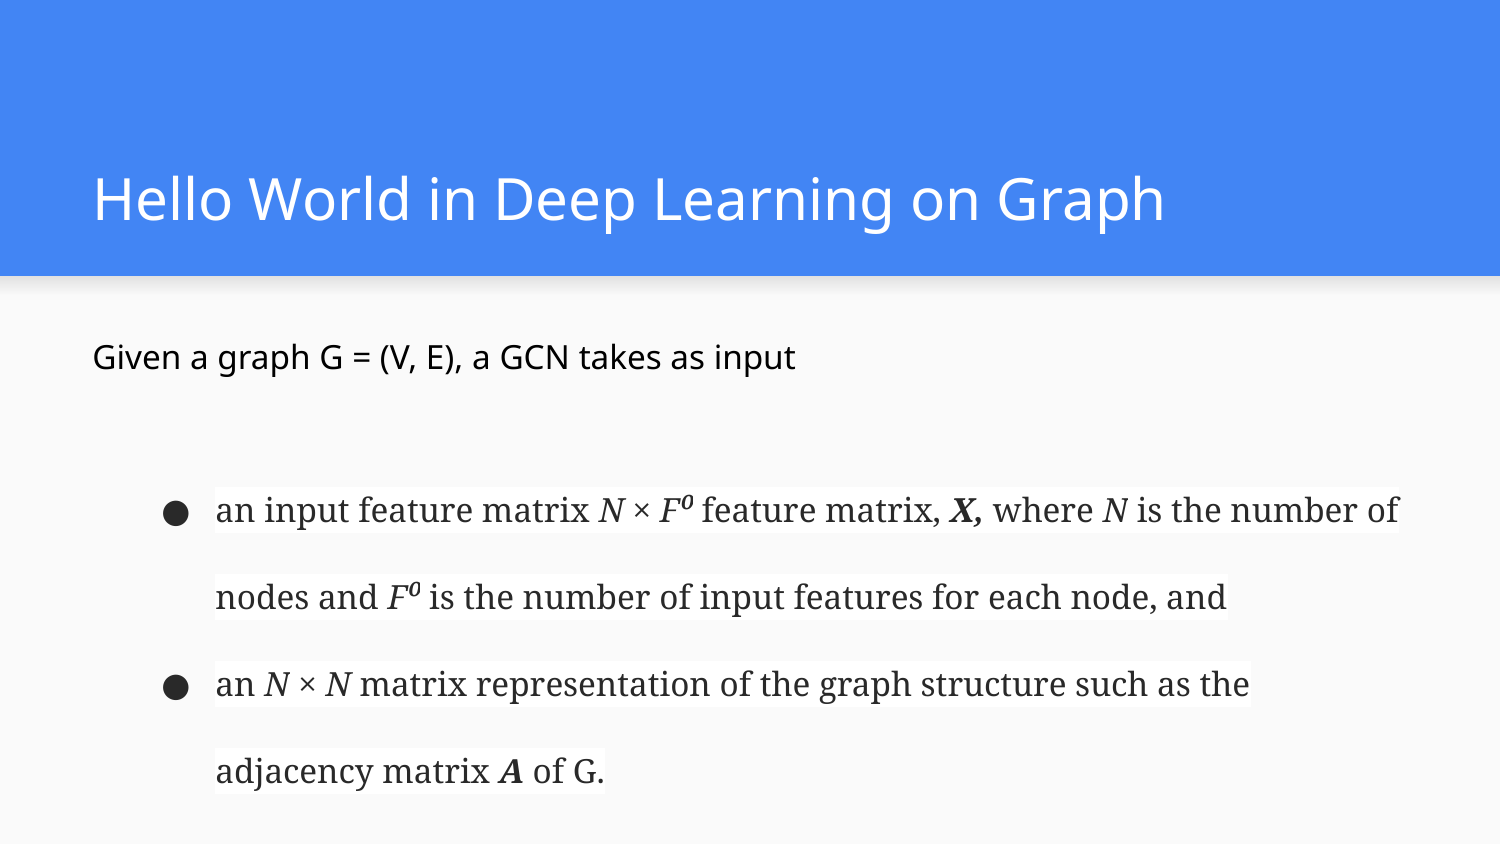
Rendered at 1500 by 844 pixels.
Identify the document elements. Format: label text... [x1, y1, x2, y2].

list Given a graph G = (V, E), a GCN takes as input an input feature matrix N × F⁰ feature matrix, X, where N is the number of nodes and F⁰ is the number of input features for each node, and an N × N matrix representation of the graph structure such as the adjacency matrix A of G. [77, 314, 1417, 422]
title Hello World in Deep Learning on Graph [77, 121, 1427, 248]
